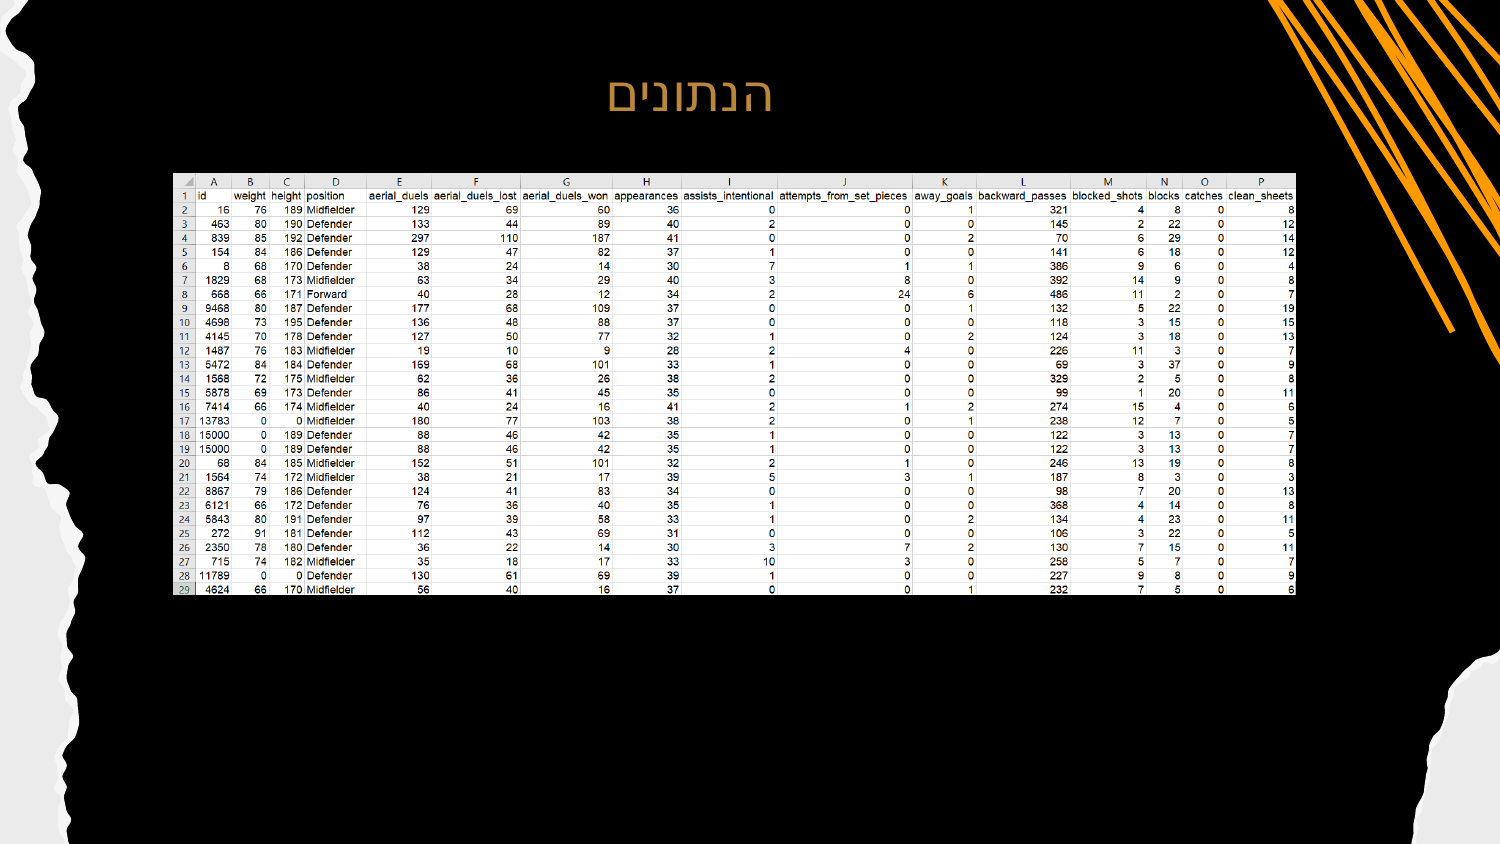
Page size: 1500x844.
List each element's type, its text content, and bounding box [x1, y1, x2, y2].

subtitle הנתונים [229, 8, 1152, 171]
picture [173, 172, 1296, 596]
